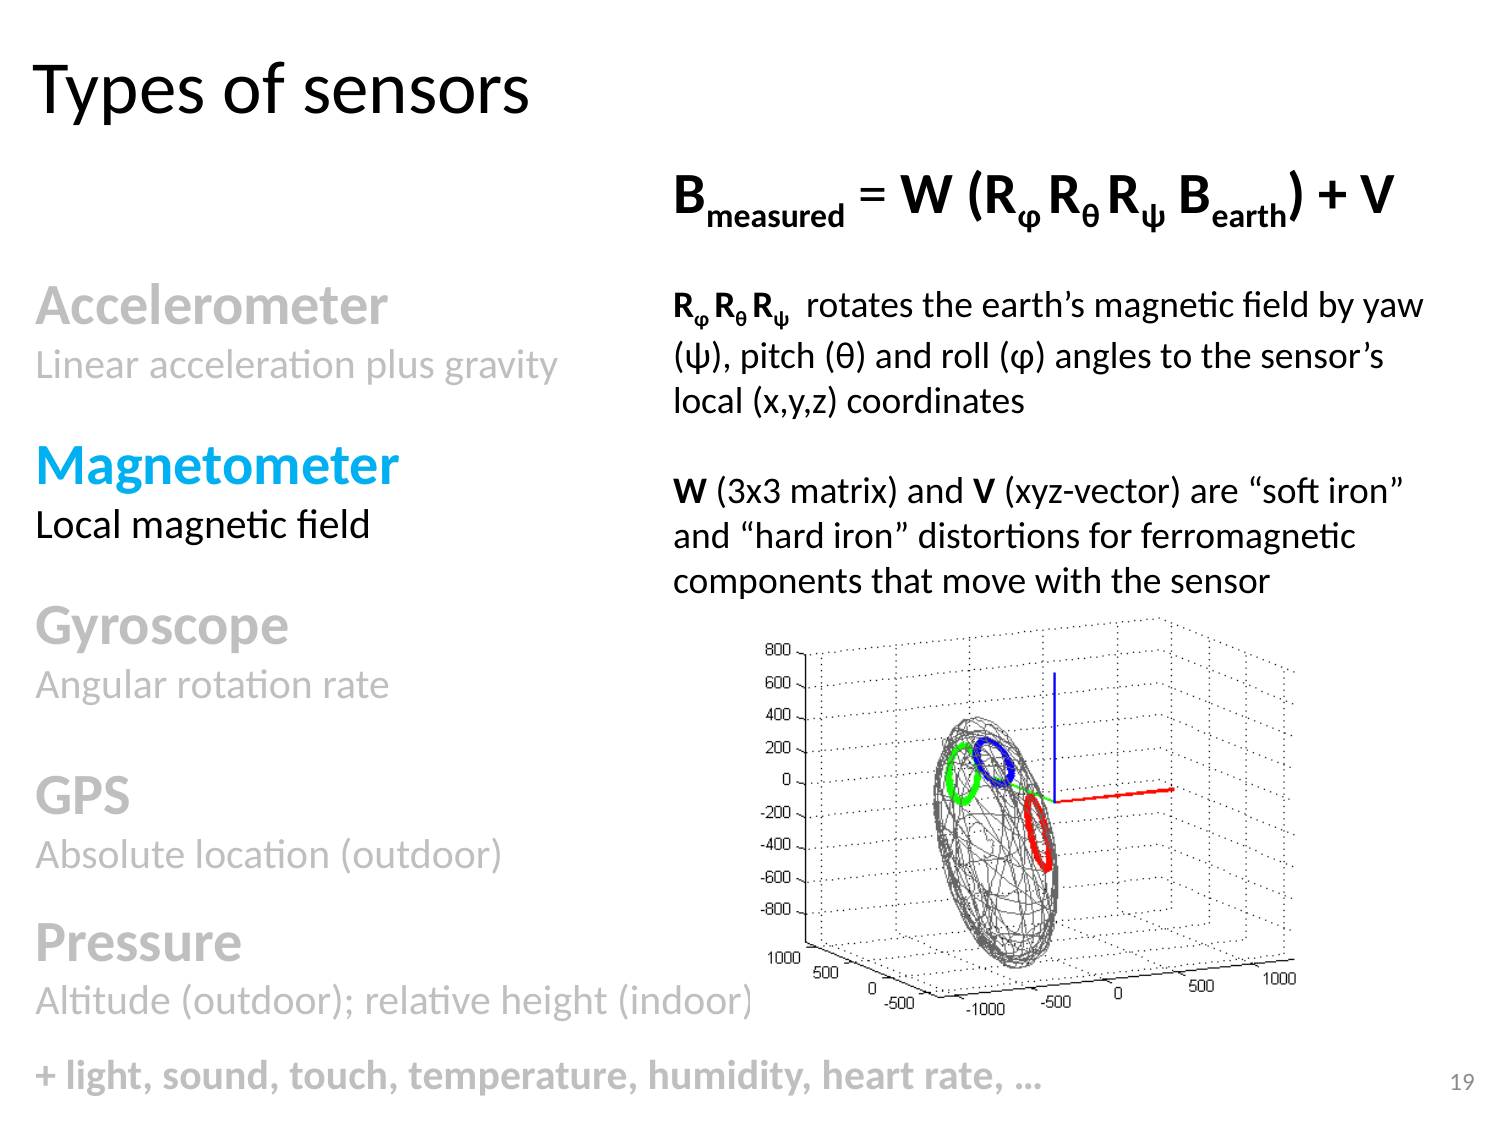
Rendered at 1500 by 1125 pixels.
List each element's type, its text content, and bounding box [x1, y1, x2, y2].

title Types of sensors [17, 30, 1368, 161]
slide_number 18 [1139, 1050, 1490, 1111]
text_box Bmeasured = W (Rφ Rθ Rψ Bearth) + V Rφ Rθ Rψ rotates the earth’s magnetic field by yaw (ψ), pitch (θ) and roll (φ) angles to the sensor’s local (x,y,z) coordinates W (3x3 matrix) and V (xyz-vector) are “soft iron” and “hard iron” distortions for ferromagnetic components that move with the sensor [667, 149, 1467, 607]
picture [749, 609, 1308, 1026]
list Accelerometer Linear acceleration plus gravity Magnetometer Local magnetic field Gyroscope Angular rotation rate GPS Absolute location (outdoor) Pressure Altitude (outdoor); relative height (indoor) + light, sound, touch, temperature, humidity, heart rate, … [29, 260, 1436, 1104]
